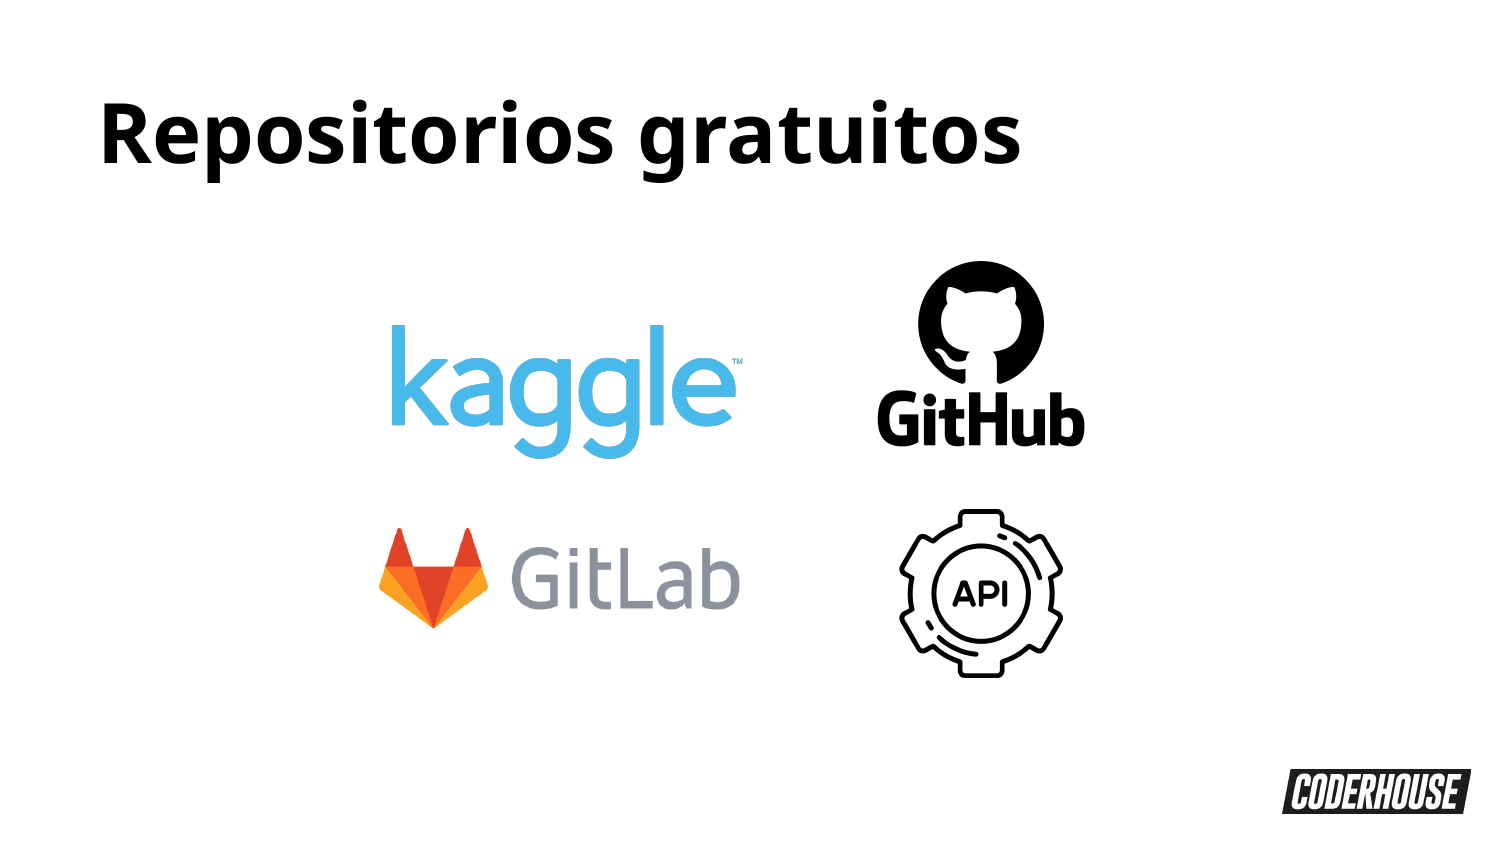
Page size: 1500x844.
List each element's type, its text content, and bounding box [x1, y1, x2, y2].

text_box Repositorios gratuitos [82, 76, 1418, 197]
picture [390, 324, 743, 459]
picture [811, 258, 1151, 450]
picture [349, 470, 761, 678]
picture [1281, 769, 1471, 814]
picture [896, 509, 1066, 678]
